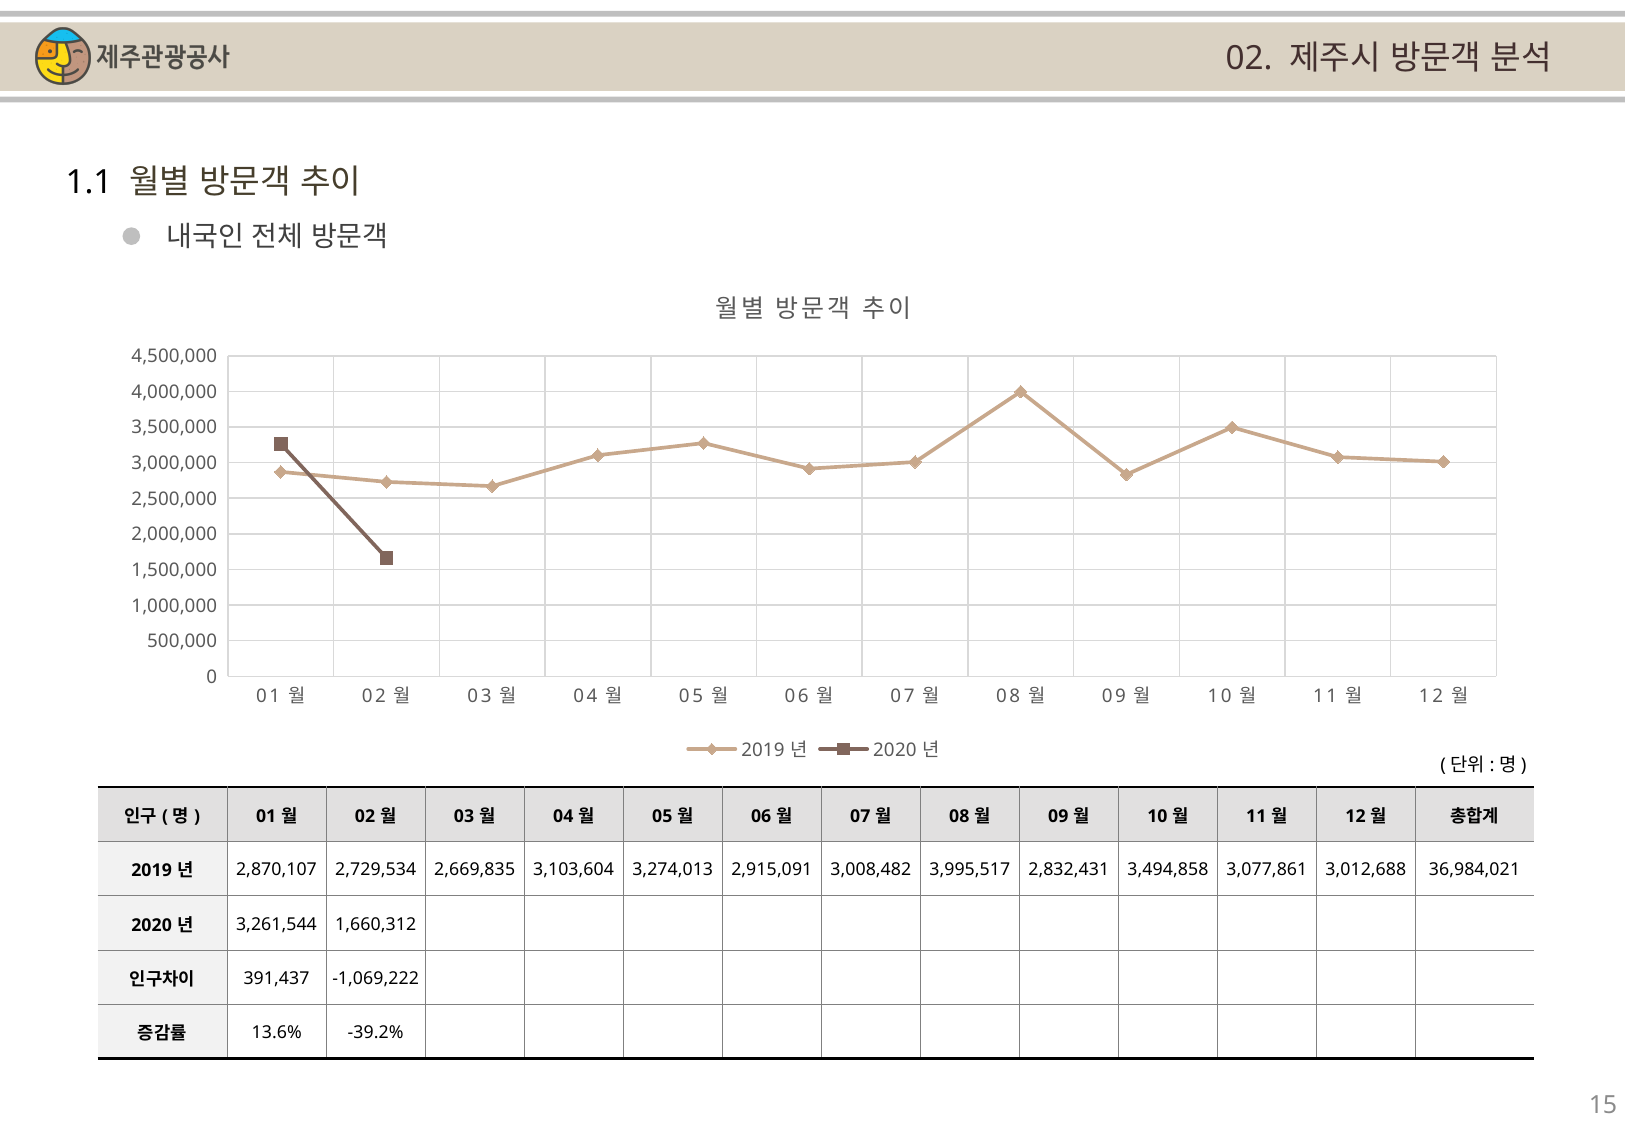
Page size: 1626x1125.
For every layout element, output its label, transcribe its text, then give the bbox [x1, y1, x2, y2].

table_cell [426, 896, 524, 950]
table_cell 2,669,835 [426, 842, 524, 895]
table_cell [525, 951, 623, 1004]
table_cell [1317, 1005, 1415, 1057]
table_cell 3,012,688 [1317, 842, 1415, 895]
table_cell 2019년 [98, 842, 227, 895]
text_box [121, 226, 141, 246]
picture [31, 26, 232, 87]
table_cell 2,915,091 [723, 842, 821, 895]
table_header 06월 [723, 788, 821, 841]
table_cell 3,494,858 [1119, 842, 1217, 895]
table_cell [1119, 951, 1217, 1004]
table_cell [1218, 896, 1316, 950]
table_cell 2,870,107 [228, 842, 326, 895]
table_cell [1218, 1005, 1316, 1057]
chart [102, 261, 1525, 769]
table_cell [1119, 896, 1217, 950]
table_cell [426, 1005, 524, 1057]
table_cell 3,008,482 [822, 842, 920, 895]
table_header 08월 [921, 788, 1019, 841]
table_cell [1416, 896, 1534, 950]
table_cell [1119, 1005, 1217, 1057]
table_cell [1020, 951, 1118, 1004]
table_cell [1020, 1005, 1118, 1057]
table_cell [921, 951, 1019, 1004]
table_cell -1,069,222 [327, 951, 425, 1004]
table_header 01월 [228, 788, 326, 841]
table_cell [822, 951, 920, 1004]
table_header 05월 [624, 788, 722, 841]
table_cell [921, 1005, 1019, 1057]
table_cell 3,274,013 [624, 842, 722, 895]
table_cell [1317, 896, 1415, 950]
table_cell [921, 896, 1019, 950]
table_header 총합계 [1416, 788, 1534, 841]
table_cell 3,995,517 [921, 842, 1019, 895]
table_header 02월 [327, 788, 425, 841]
table_cell -39.2% [327, 1005, 425, 1057]
table_cell 2,832,431 [1020, 842, 1118, 895]
table_cell [1416, 951, 1534, 1004]
table_cell 13.6% [228, 1005, 326, 1057]
text_box 02. 제주시 방문객 분석 [1042, 28, 1595, 84]
table_cell [822, 1005, 920, 1057]
table_header 12월 [1317, 788, 1415, 841]
table_cell [1020, 896, 1118, 950]
table_cell 3,261,544 [228, 896, 326, 950]
table_cell [525, 1005, 623, 1057]
table_cell 36,984,021 [1416, 842, 1534, 895]
table_cell 증감률 [98, 1005, 227, 1057]
table_cell [624, 1005, 722, 1057]
table_header 10월 [1119, 788, 1217, 841]
table_cell 2020년 [98, 896, 227, 950]
table_header 07월 [822, 788, 920, 841]
table_header 09월 [1020, 788, 1118, 841]
table_header 11월 [1218, 788, 1316, 841]
table_cell [822, 896, 920, 950]
table_cell [1218, 951, 1316, 1004]
table_header 03월 [426, 788, 524, 841]
slide_number 15 [1251, 1063, 1618, 1123]
table_cell [1416, 1005, 1534, 1057]
table_cell 391,437 [228, 951, 326, 1004]
table_cell 1,660,312 [327, 896, 425, 950]
table_cell [525, 896, 623, 950]
table_cell [624, 951, 722, 1004]
table_cell [723, 1005, 821, 1057]
table_cell [723, 951, 821, 1004]
table_cell 3,077,861 [1218, 842, 1316, 895]
table_cell 3,103,604 [525, 842, 623, 895]
table_cell [1317, 951, 1415, 1004]
text_box (단위:명) [1425, 745, 1542, 783]
table_cell 인구차이 [98, 951, 227, 1004]
text_box 1.1 월별 방문객 추이 [50, 152, 1144, 208]
table_cell [426, 951, 524, 1004]
table_cell 2,729,534 [327, 842, 425, 895]
text_box 내국인 전체 방문객 [151, 210, 404, 260]
table_cell [624, 896, 722, 950]
table_header 04월 [525, 788, 623, 841]
table_header 인구(명) [98, 788, 227, 841]
table_cell [723, 896, 821, 950]
